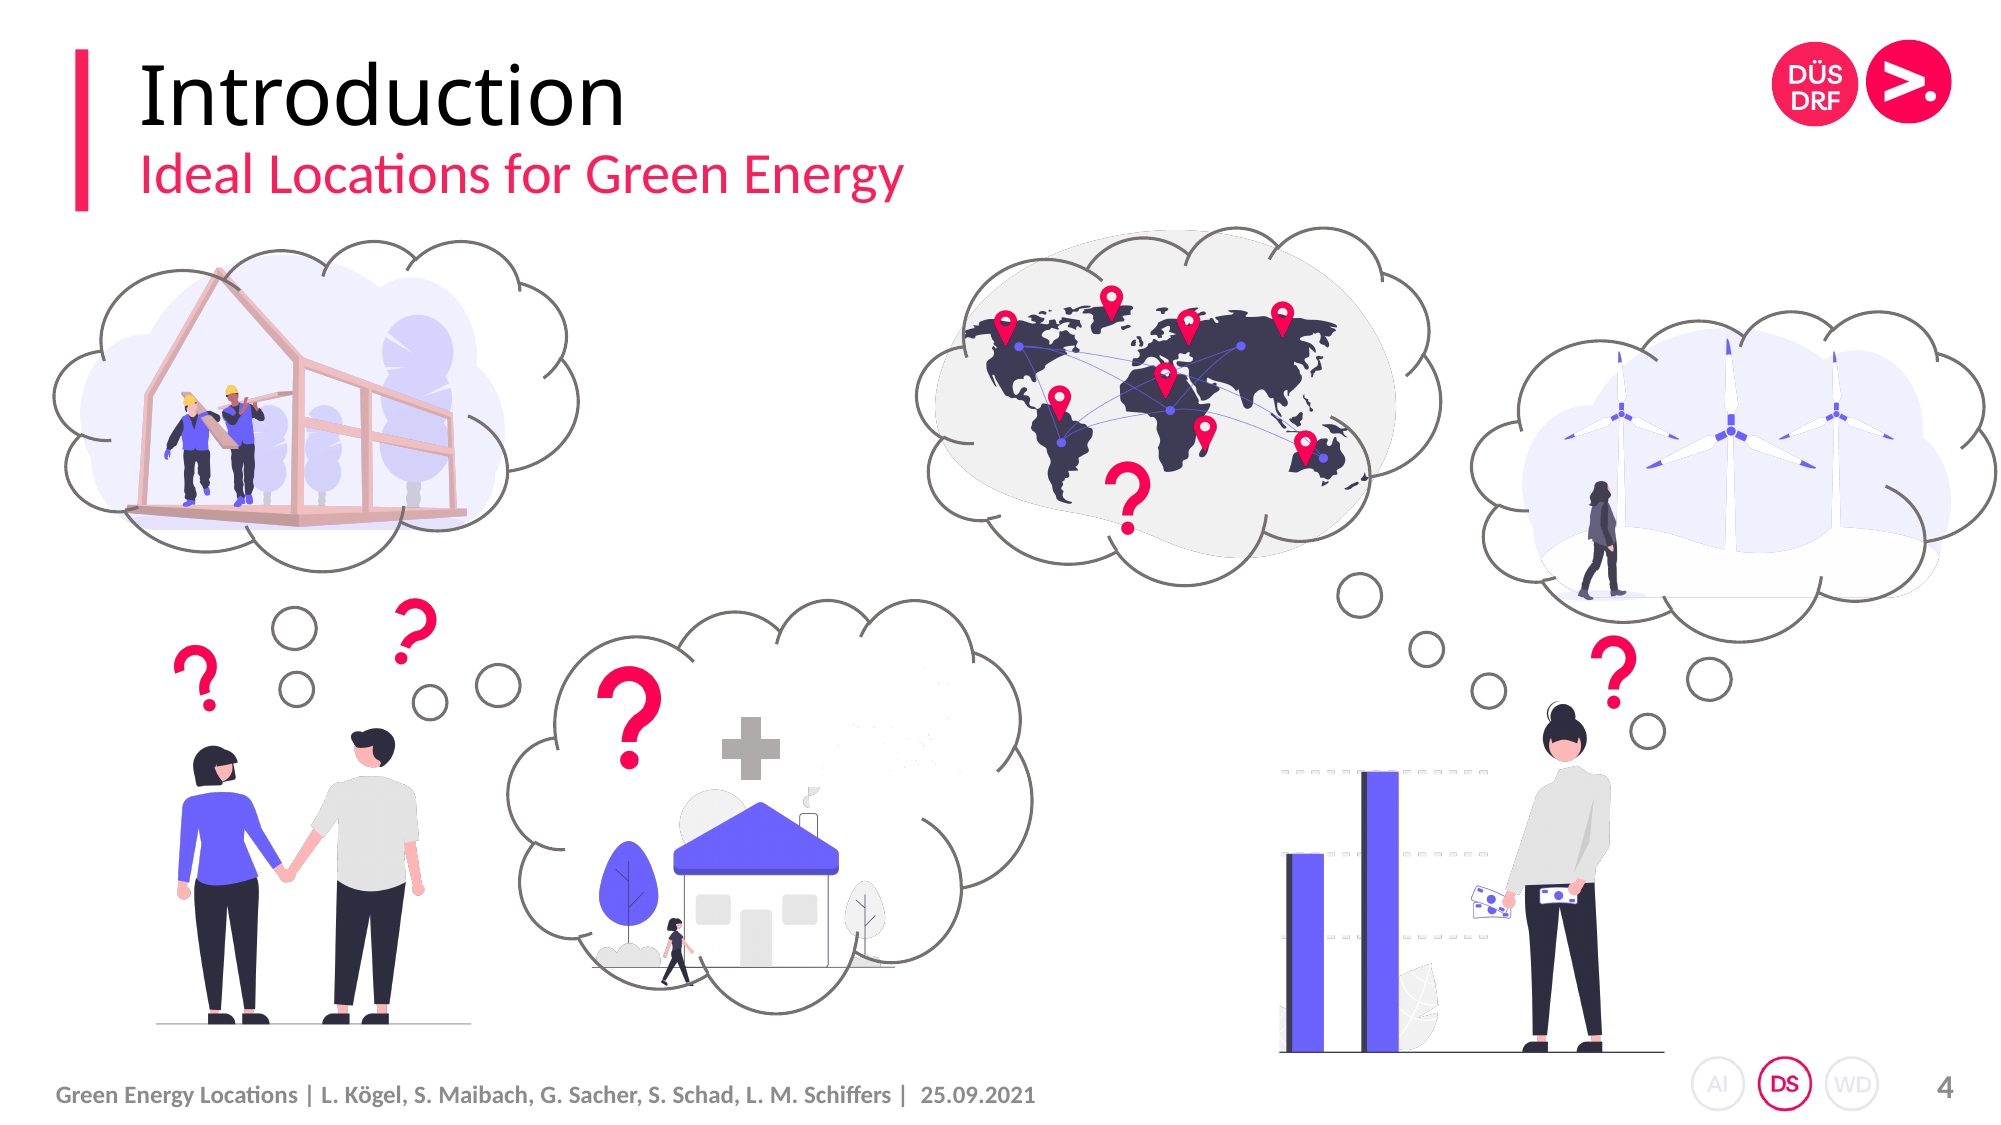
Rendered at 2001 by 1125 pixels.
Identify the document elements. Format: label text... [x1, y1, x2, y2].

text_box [1471, 310, 1996, 749]
picture [370, 591, 451, 672]
picture [155, 638, 472, 1025]
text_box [1770, 29, 1955, 128]
picture [1279, 715, 1665, 1053]
slide_number 4 [1518, 1055, 1969, 1116]
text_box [413, 599, 1032, 1013]
picture [1687, 1049, 1891, 1115]
text_box [74, 48, 89, 212]
footer Green Energy Locations | L. Kögel, S. Maibach, G. Sacher, S. Schad, L. M. Schiffers | 25.09.2021 [0, 1061, 1170, 1125]
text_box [916, 226, 1656, 715]
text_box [54, 240, 579, 707]
title Introduction Ideal Locations for Green Energy [124, 21, 1850, 239]
